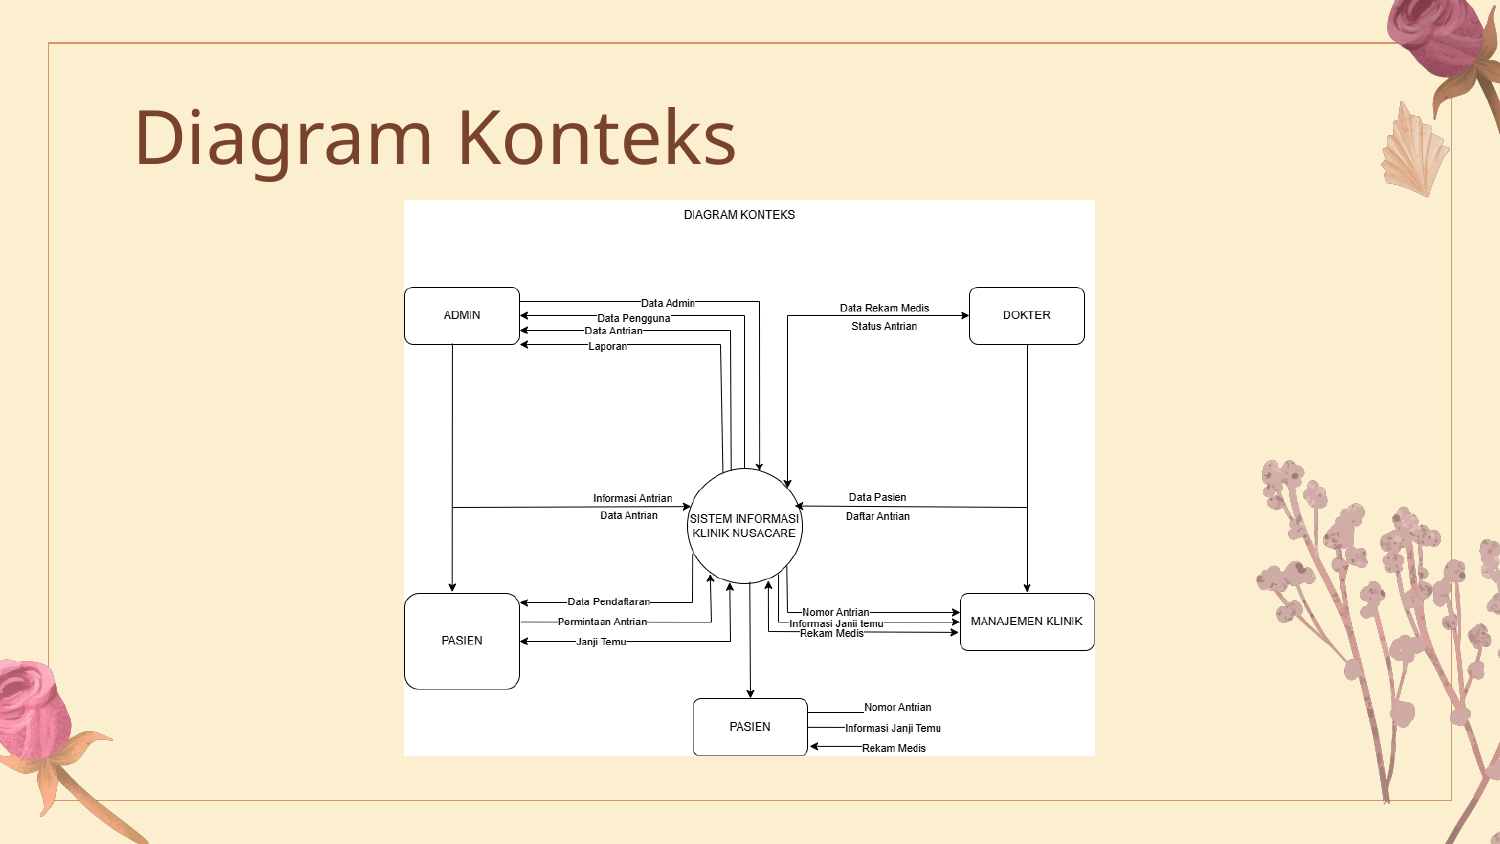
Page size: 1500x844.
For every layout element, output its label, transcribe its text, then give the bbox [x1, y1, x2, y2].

title Diagram Konteks [116, 88, 1382, 181]
picture [0, 655, 156, 844]
picture [1354, 0, 1500, 214]
picture [404, 199, 1095, 756]
picture [1256, 460, 1500, 844]
